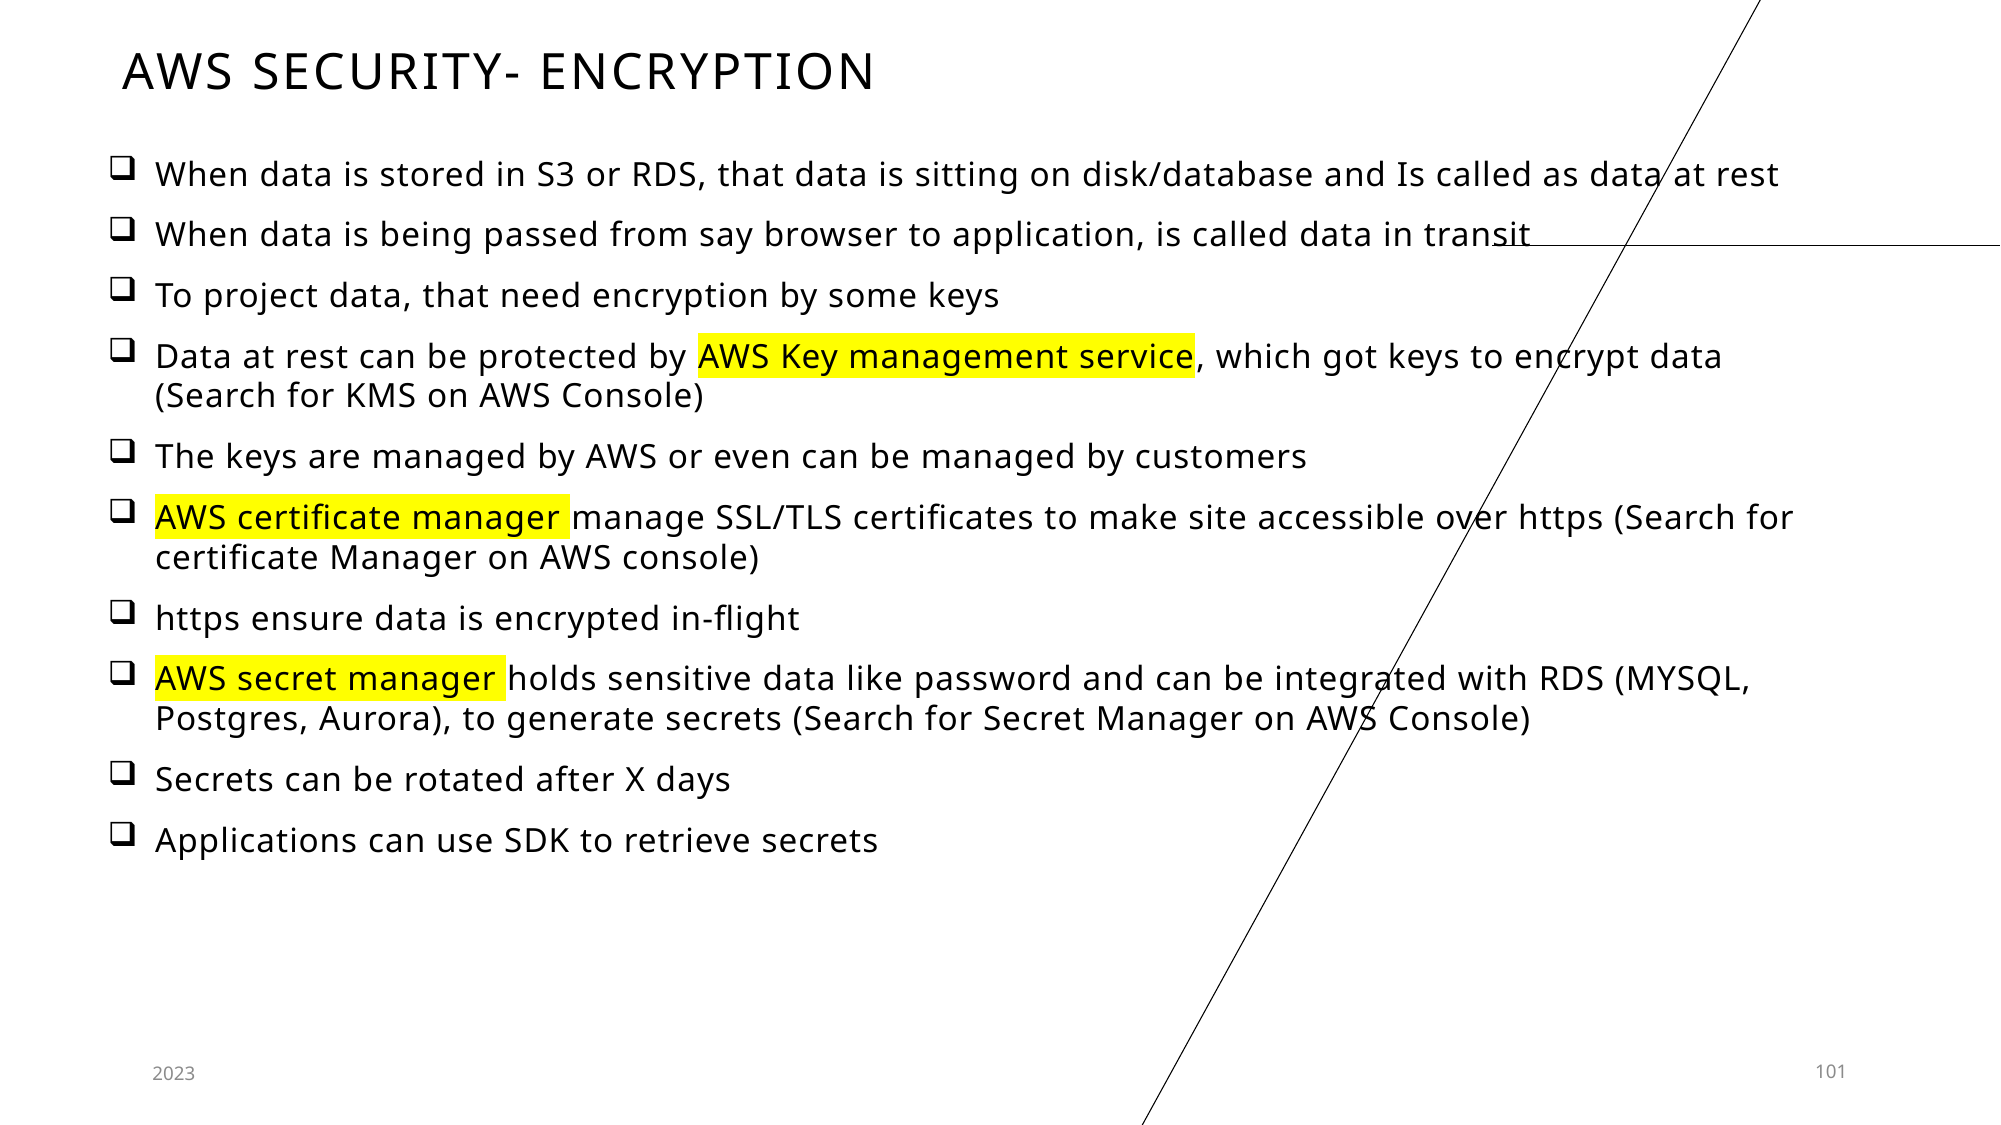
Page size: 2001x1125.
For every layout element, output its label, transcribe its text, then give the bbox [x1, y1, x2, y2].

slide_number 101 [1412, 1042, 1863, 1103]
list When data is stored in S3 or RDS, that data is sitting on disk/database and Is called as data at rest When data is being passed from say browser to application, is called data in transit To project data, that need encryption by some keys Data at rest can be protected by AWS Key management service, which got keys to encrypt data (Search for KMS on AWS Console) The keys are managed by AWS or even can be managed by customers AWS certificate manager manage SSL/TLS certificates to make site accessible over https (Search for certificate Manager on AWS console) https ensure data is encrypted in-flight AWS secret manager holds sensitive data like password and can be integrated with RDS (MYSQL, Postgres, Aurora), to generate secrets (Search for Secret Manager on AWS Console) Secrets can be rotated after X days Applications can use SDK to retrieve secrets [93, 145, 1848, 945]
title AWS Security- Encryption [108, 23, 1445, 108]
slide_number 2023 [137, 1042, 338, 1103]
